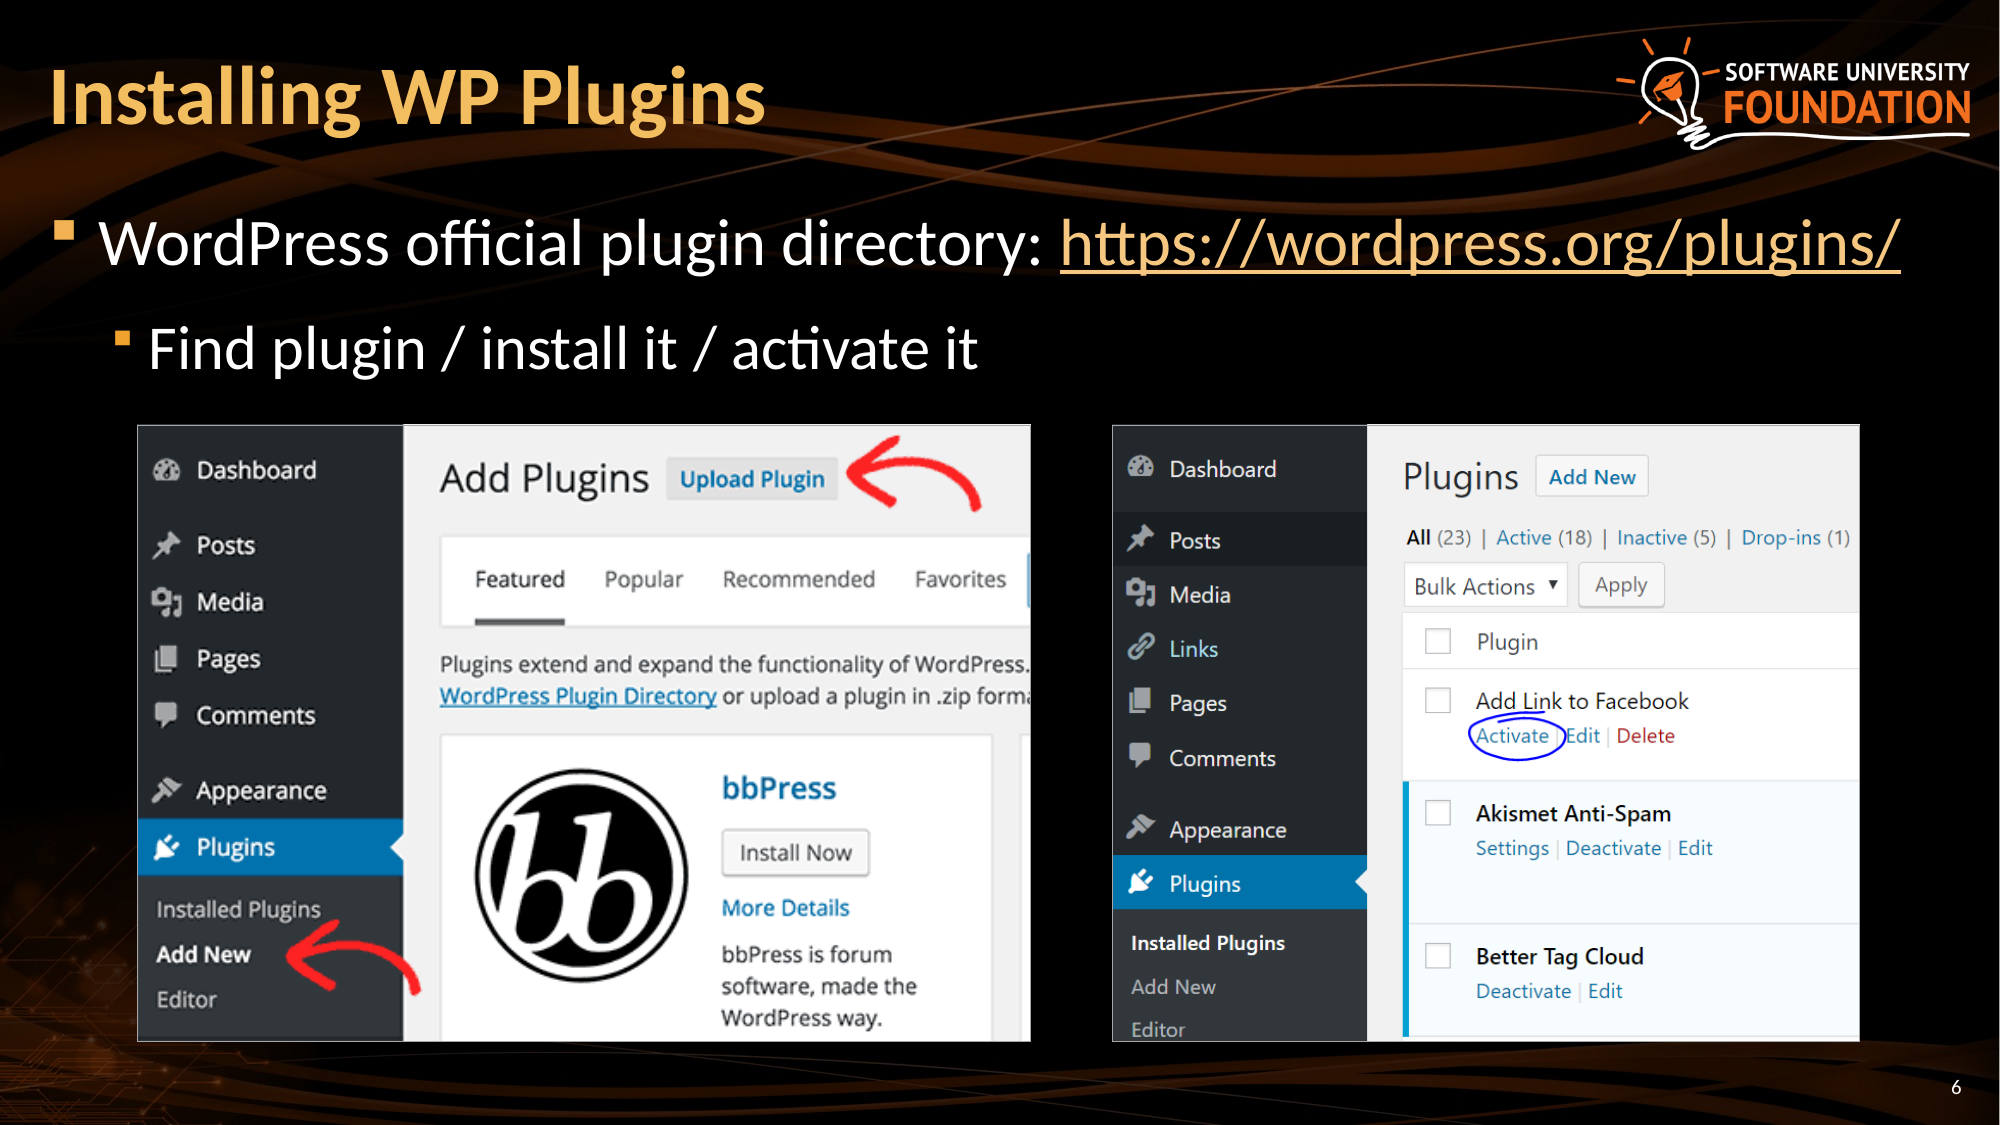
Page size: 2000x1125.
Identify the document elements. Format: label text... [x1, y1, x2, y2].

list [137, 424, 1031, 1042]
slide_number 6 [1897, 1070, 1968, 1103]
picture [0, 0, 2000, 1125]
text_box WordPress official plugin directory: https://wordpress.org/plugins/ Find plugin / install it / activate it [31, 188, 1968, 1103]
title Installing WP Plugins [30, 6, 1602, 189]
